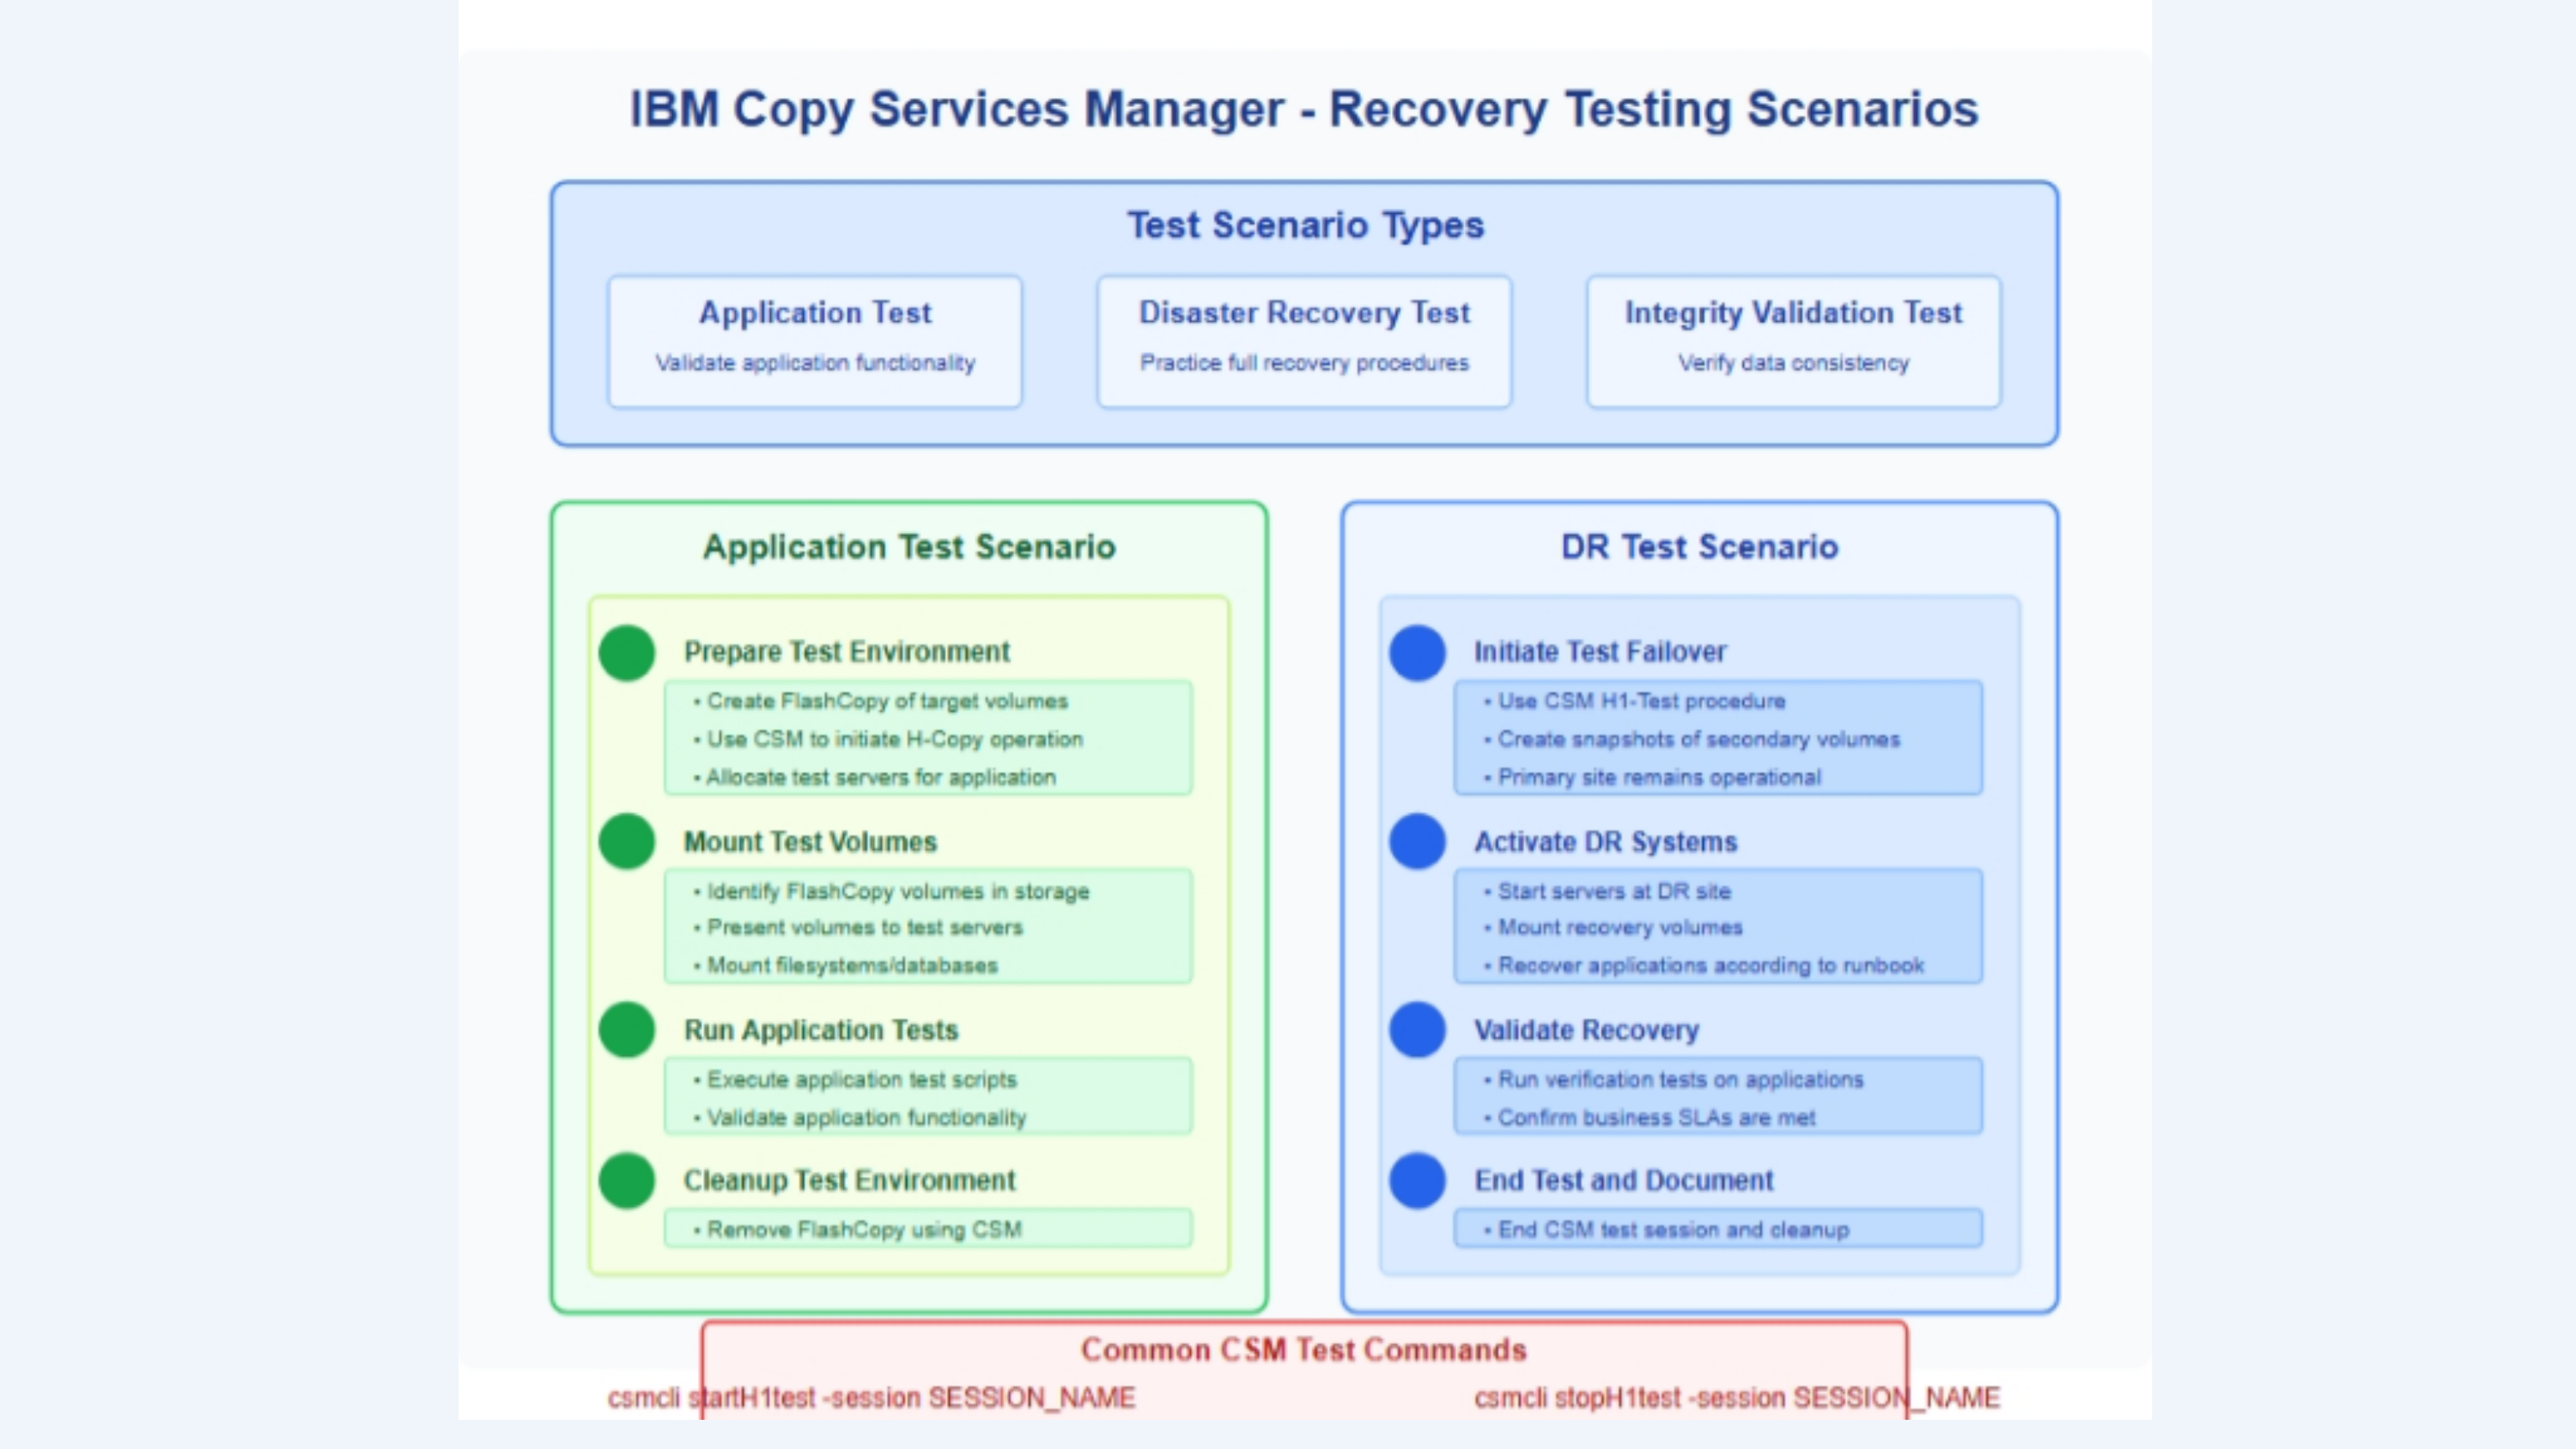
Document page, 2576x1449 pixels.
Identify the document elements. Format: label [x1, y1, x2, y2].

text_box [459, 0, 2153, 1420]
